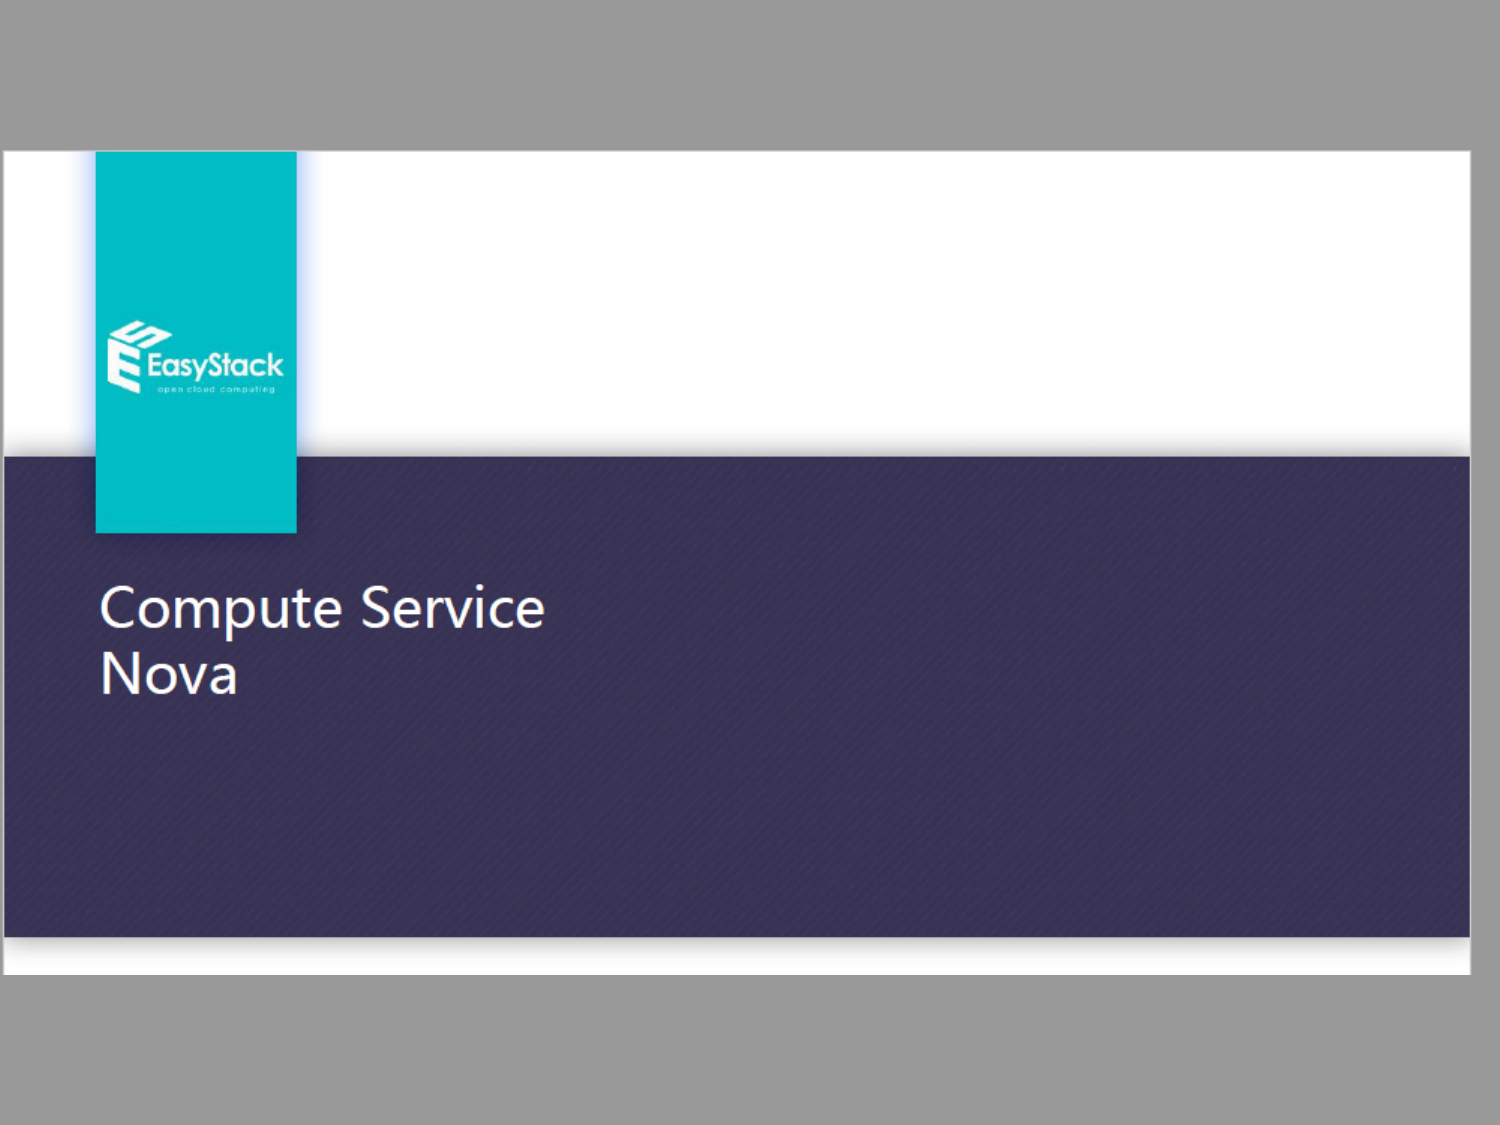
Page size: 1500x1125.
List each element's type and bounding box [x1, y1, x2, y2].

picture [0, 149, 1500, 976]
